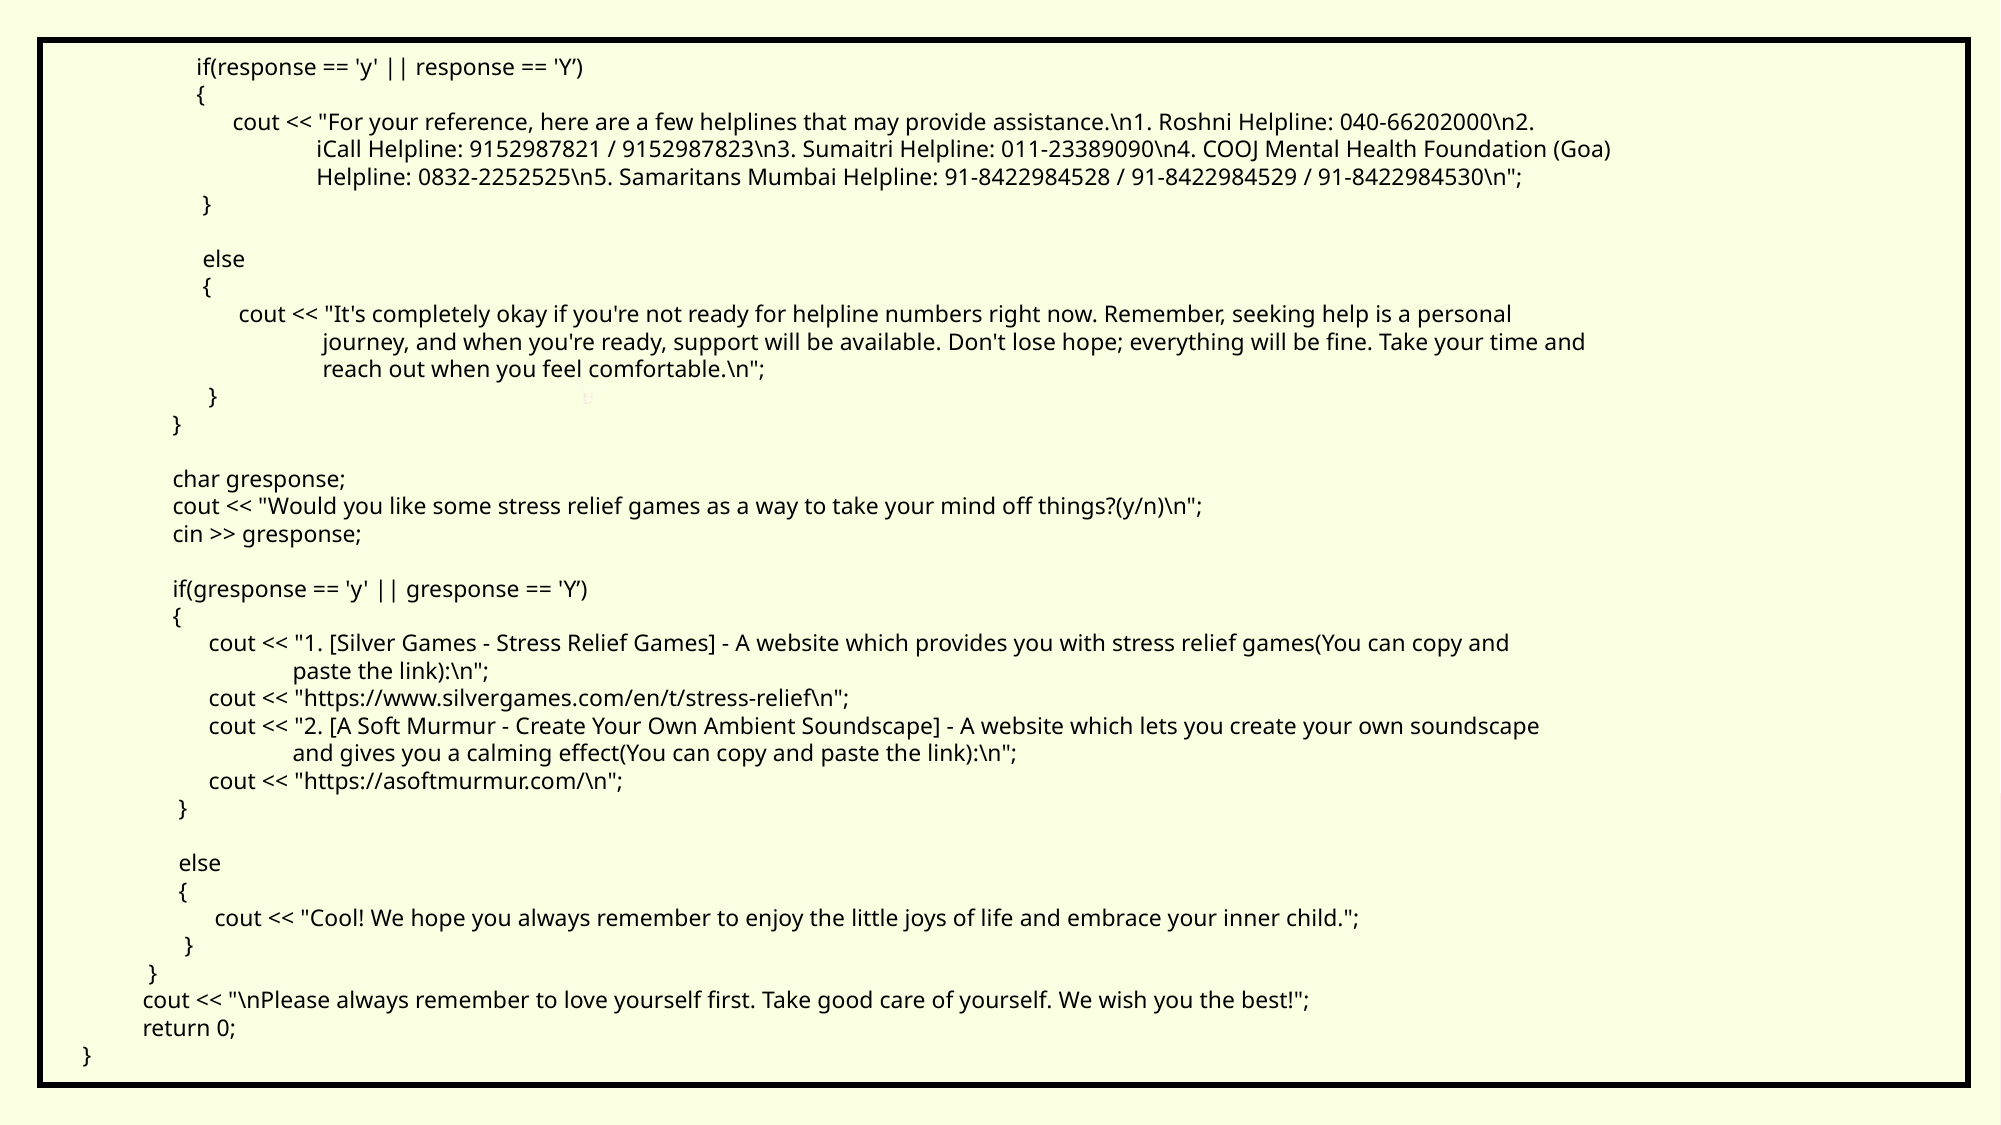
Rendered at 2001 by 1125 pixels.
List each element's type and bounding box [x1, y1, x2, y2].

list [0, 0, 2000, 1125]
